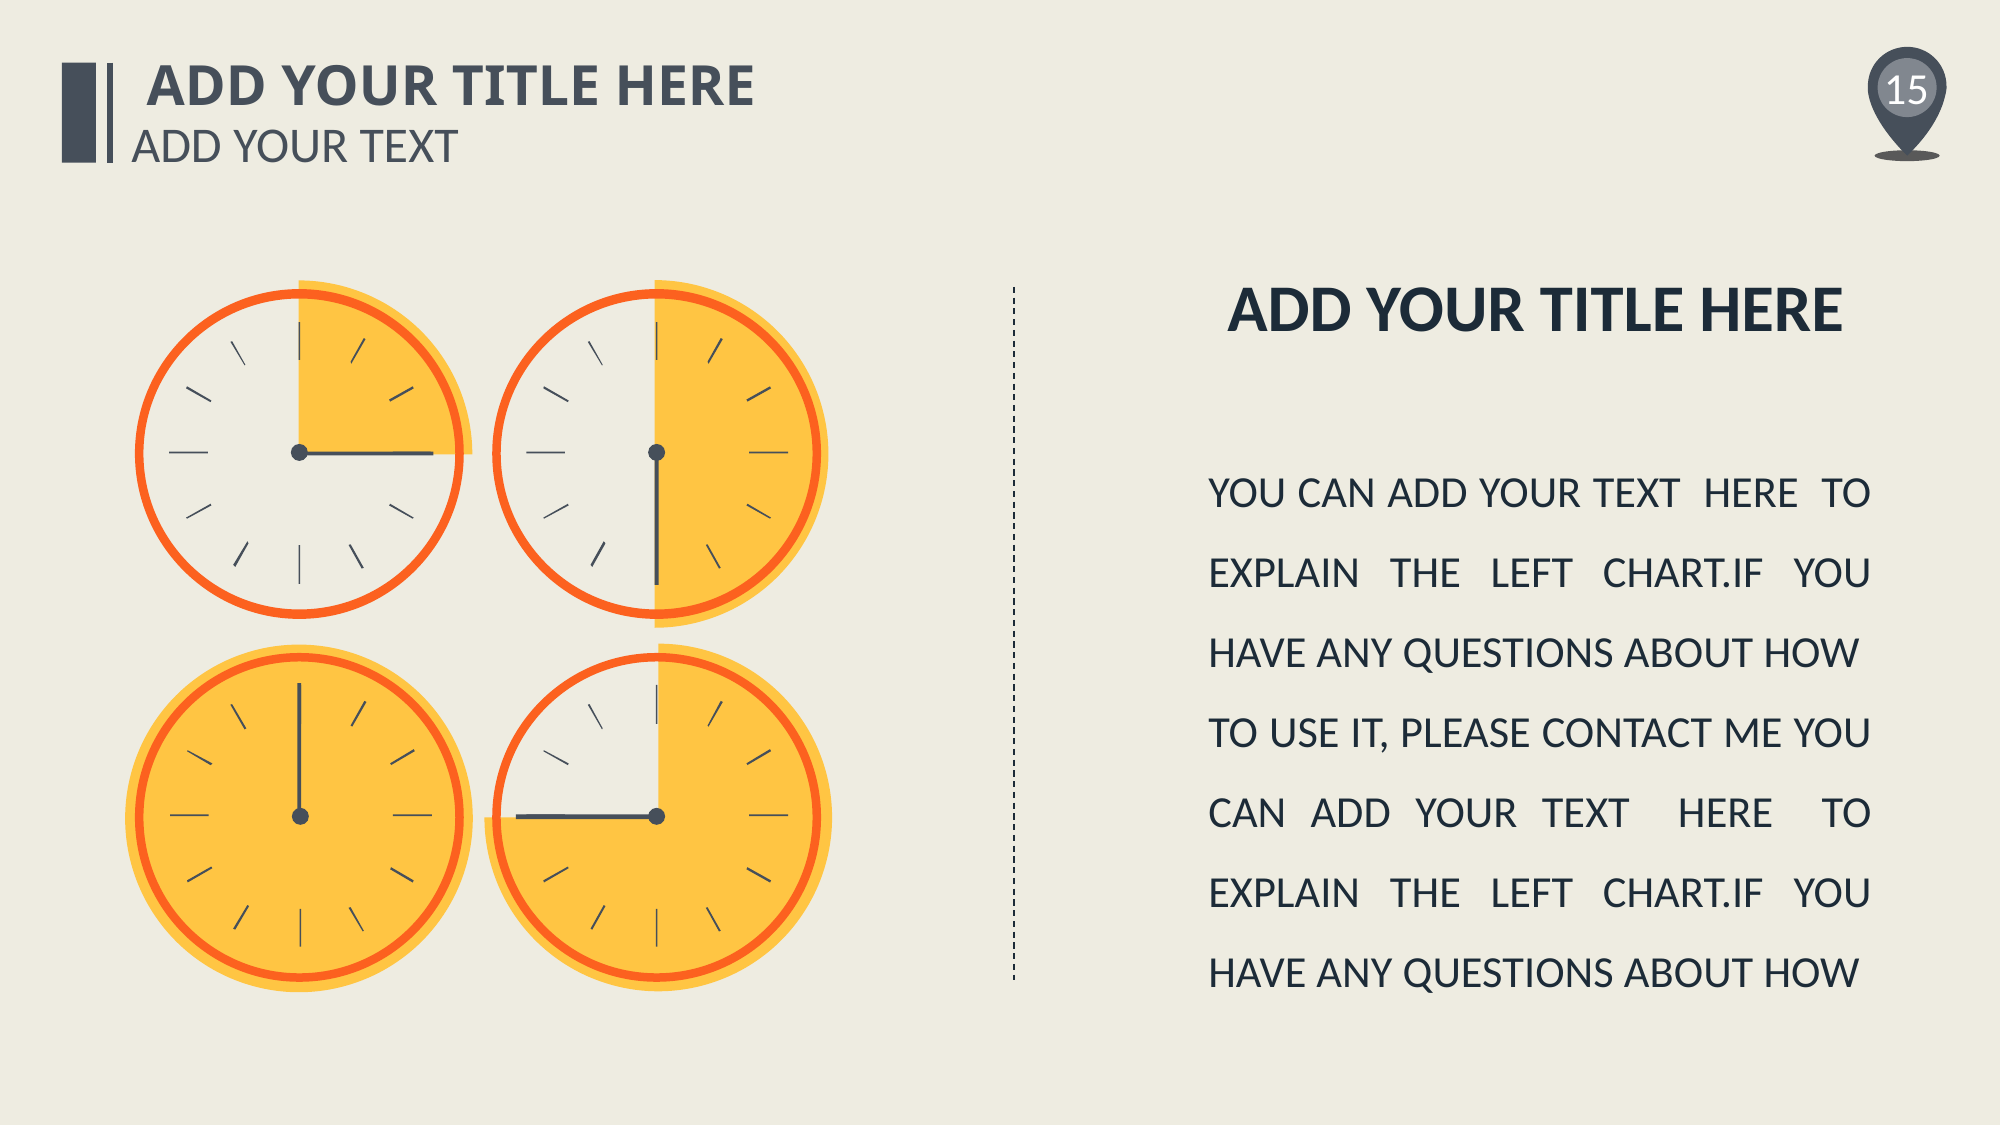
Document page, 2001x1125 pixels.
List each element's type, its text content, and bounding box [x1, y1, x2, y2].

text_box ADD YOUR TEXT [116, 104, 474, 180]
text_box ADD YOUR TITLE HERE [131, 42, 772, 125]
chart [117, 272, 840, 1000]
text_box [60, 61, 98, 165]
slide_number 15 [1673, 57, 2000, 118]
text_box YOU CAN ADD YOUR TEXT HERE TO EXPLAIN THE LEFT CHART.IF YOU HAVE ANY QUESTIONS ABOUT HOW TO USE IT, PLEASE CONTACT ME YOU CAN ADD YOUR TEXT HERE TO EXPLAIN THE LEFT CHART.IF YOU HAVE ANY QUESTIONS ABOUT HOW [1193, 428, 1888, 1004]
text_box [134, 288, 822, 982]
text_box ADD YOUR TITLE HERE [1212, 257, 1875, 352]
